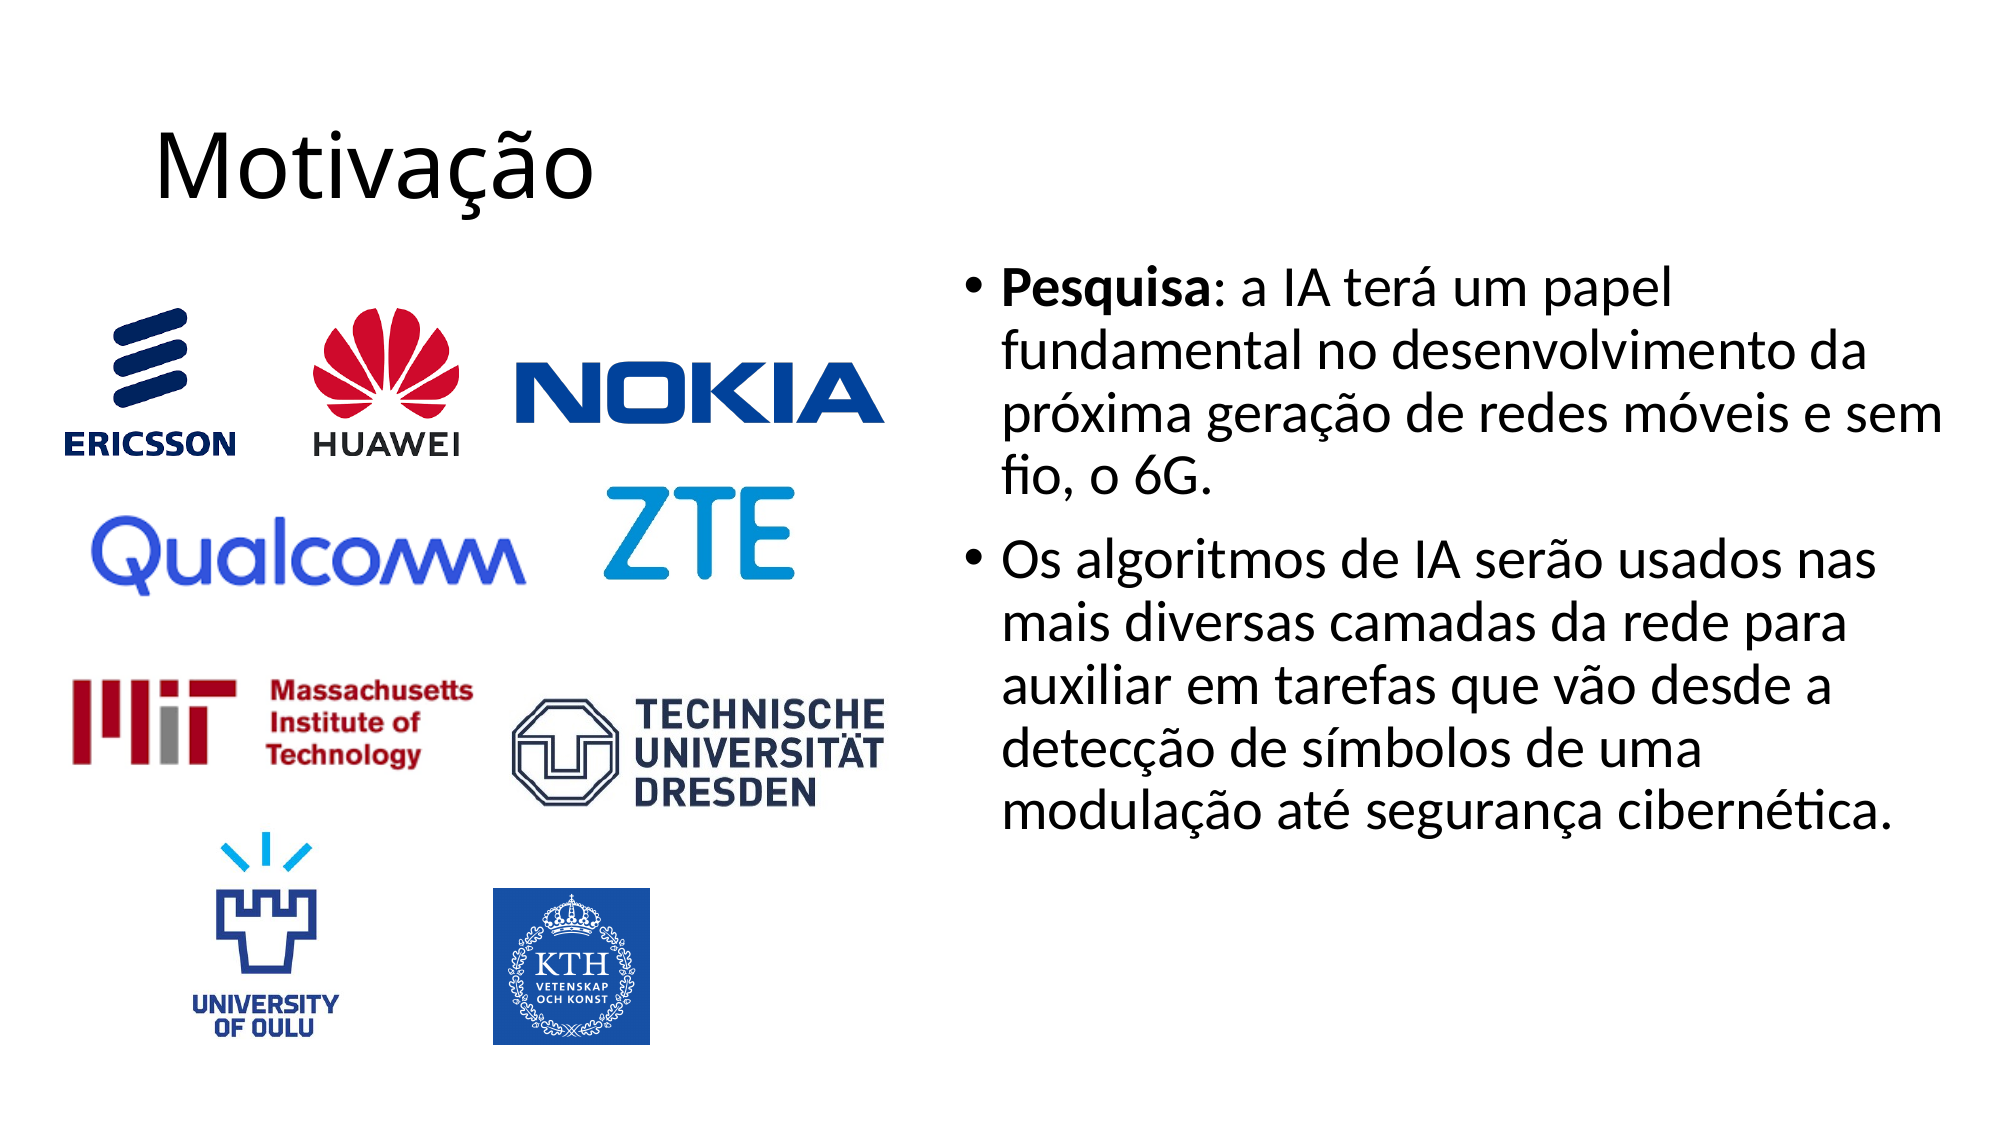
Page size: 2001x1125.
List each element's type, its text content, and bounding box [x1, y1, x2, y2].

list Pesquisa: a IA terá um papel fundamental no desenvolvimento da próxima geração de redes móveis e sem fio, o 6G. Os algoritmos de IA serão usados nas mais diversas camadas da rede para auxiliar em tarefas que vão desde a detecção de símbolos de uma modulação até segurança cibernética. [948, 248, 1986, 1125]
picture [509, 685, 889, 810]
picture [65, 308, 235, 456]
picture [67, 674, 481, 776]
picture [616, 486, 795, 580]
title Motivação [137, 59, 1863, 278]
picture [88, 510, 541, 606]
picture [509, 347, 888, 442]
picture [181, 823, 351, 1045]
picture [603, 486, 645, 580]
picture [313, 308, 459, 456]
picture [493, 888, 650, 1045]
